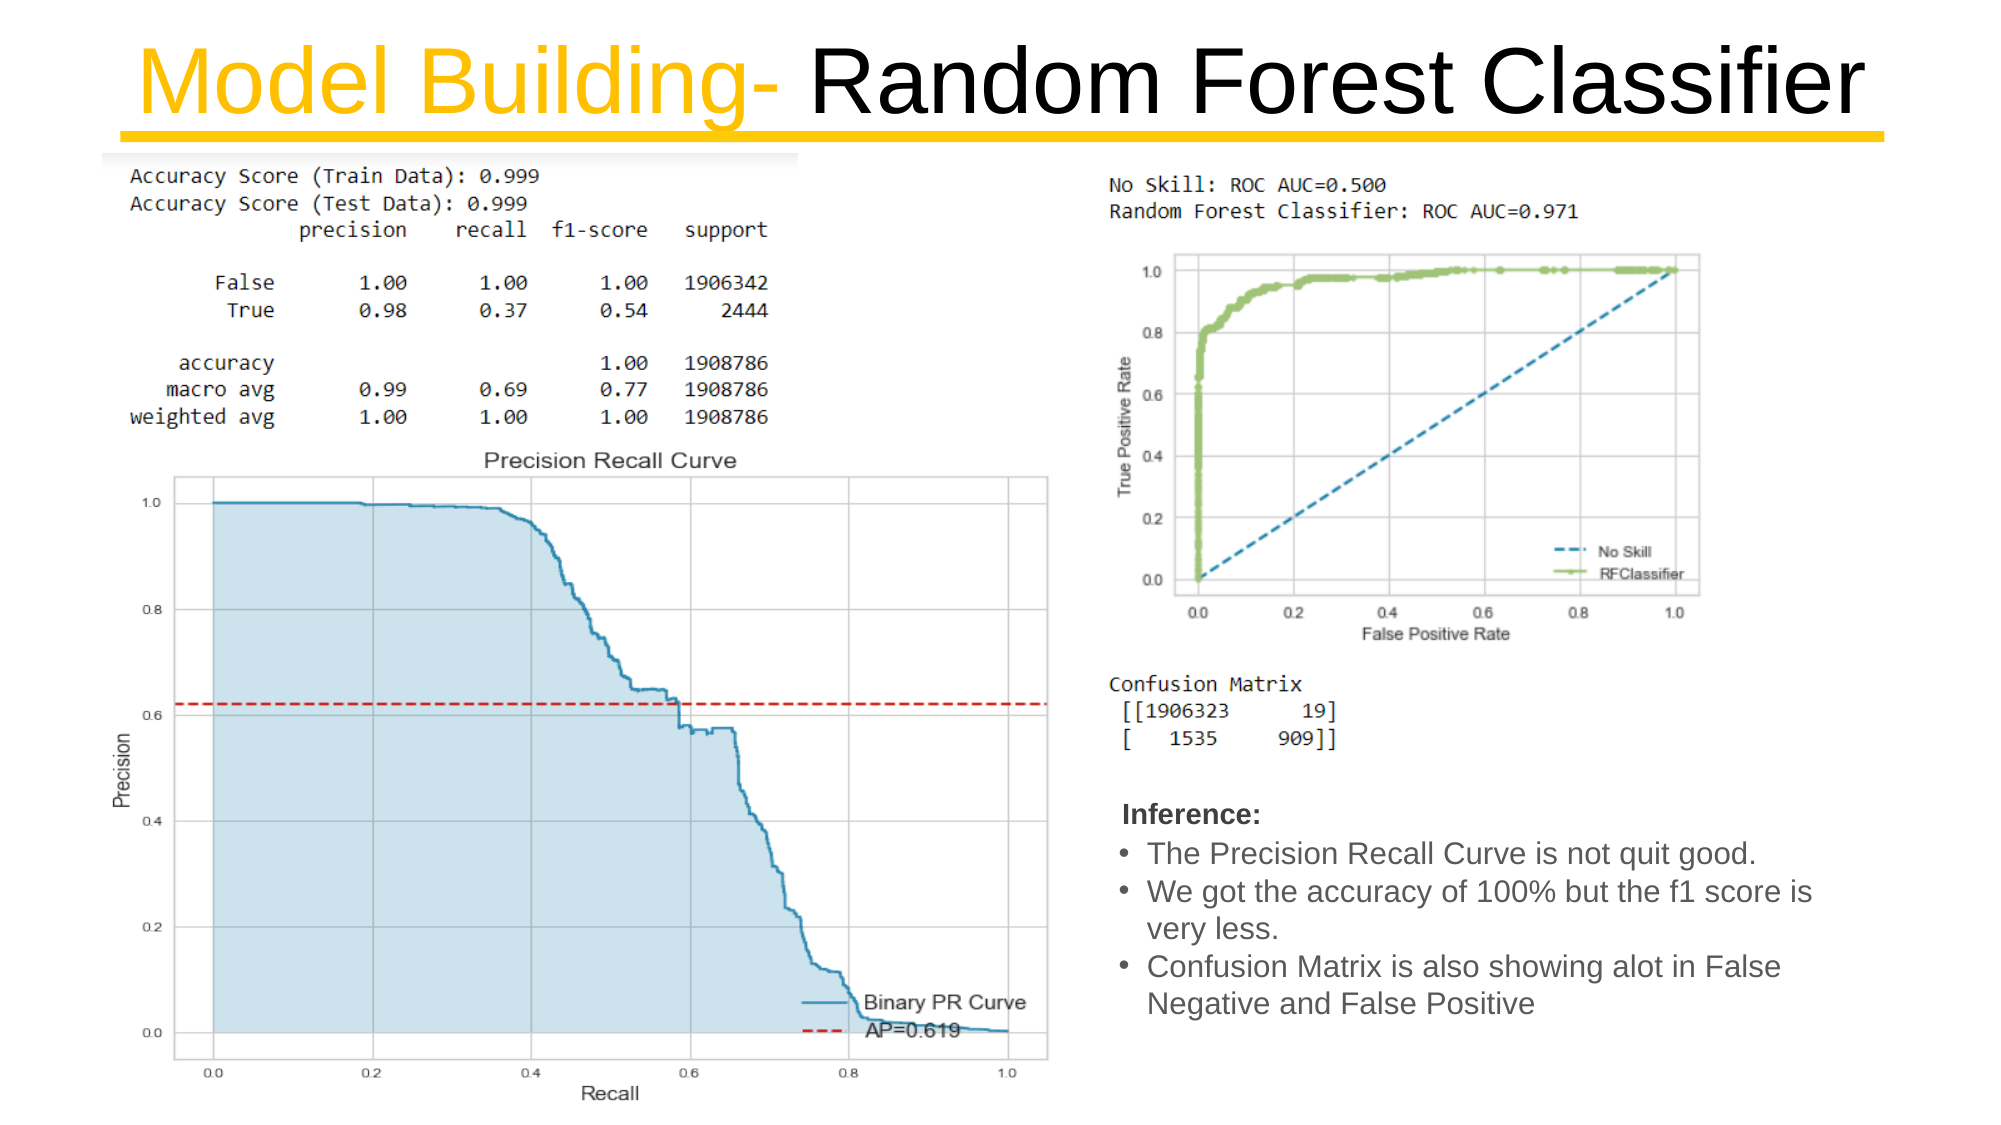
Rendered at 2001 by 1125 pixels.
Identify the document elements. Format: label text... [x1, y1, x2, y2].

text_box [119, 130, 1885, 143]
picture [102, 153, 1058, 1114]
picture [1081, 152, 1776, 779]
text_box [1118, 795, 1835, 1024]
list Model Building- Random Forest Classifier [52, 23, 1951, 143]
